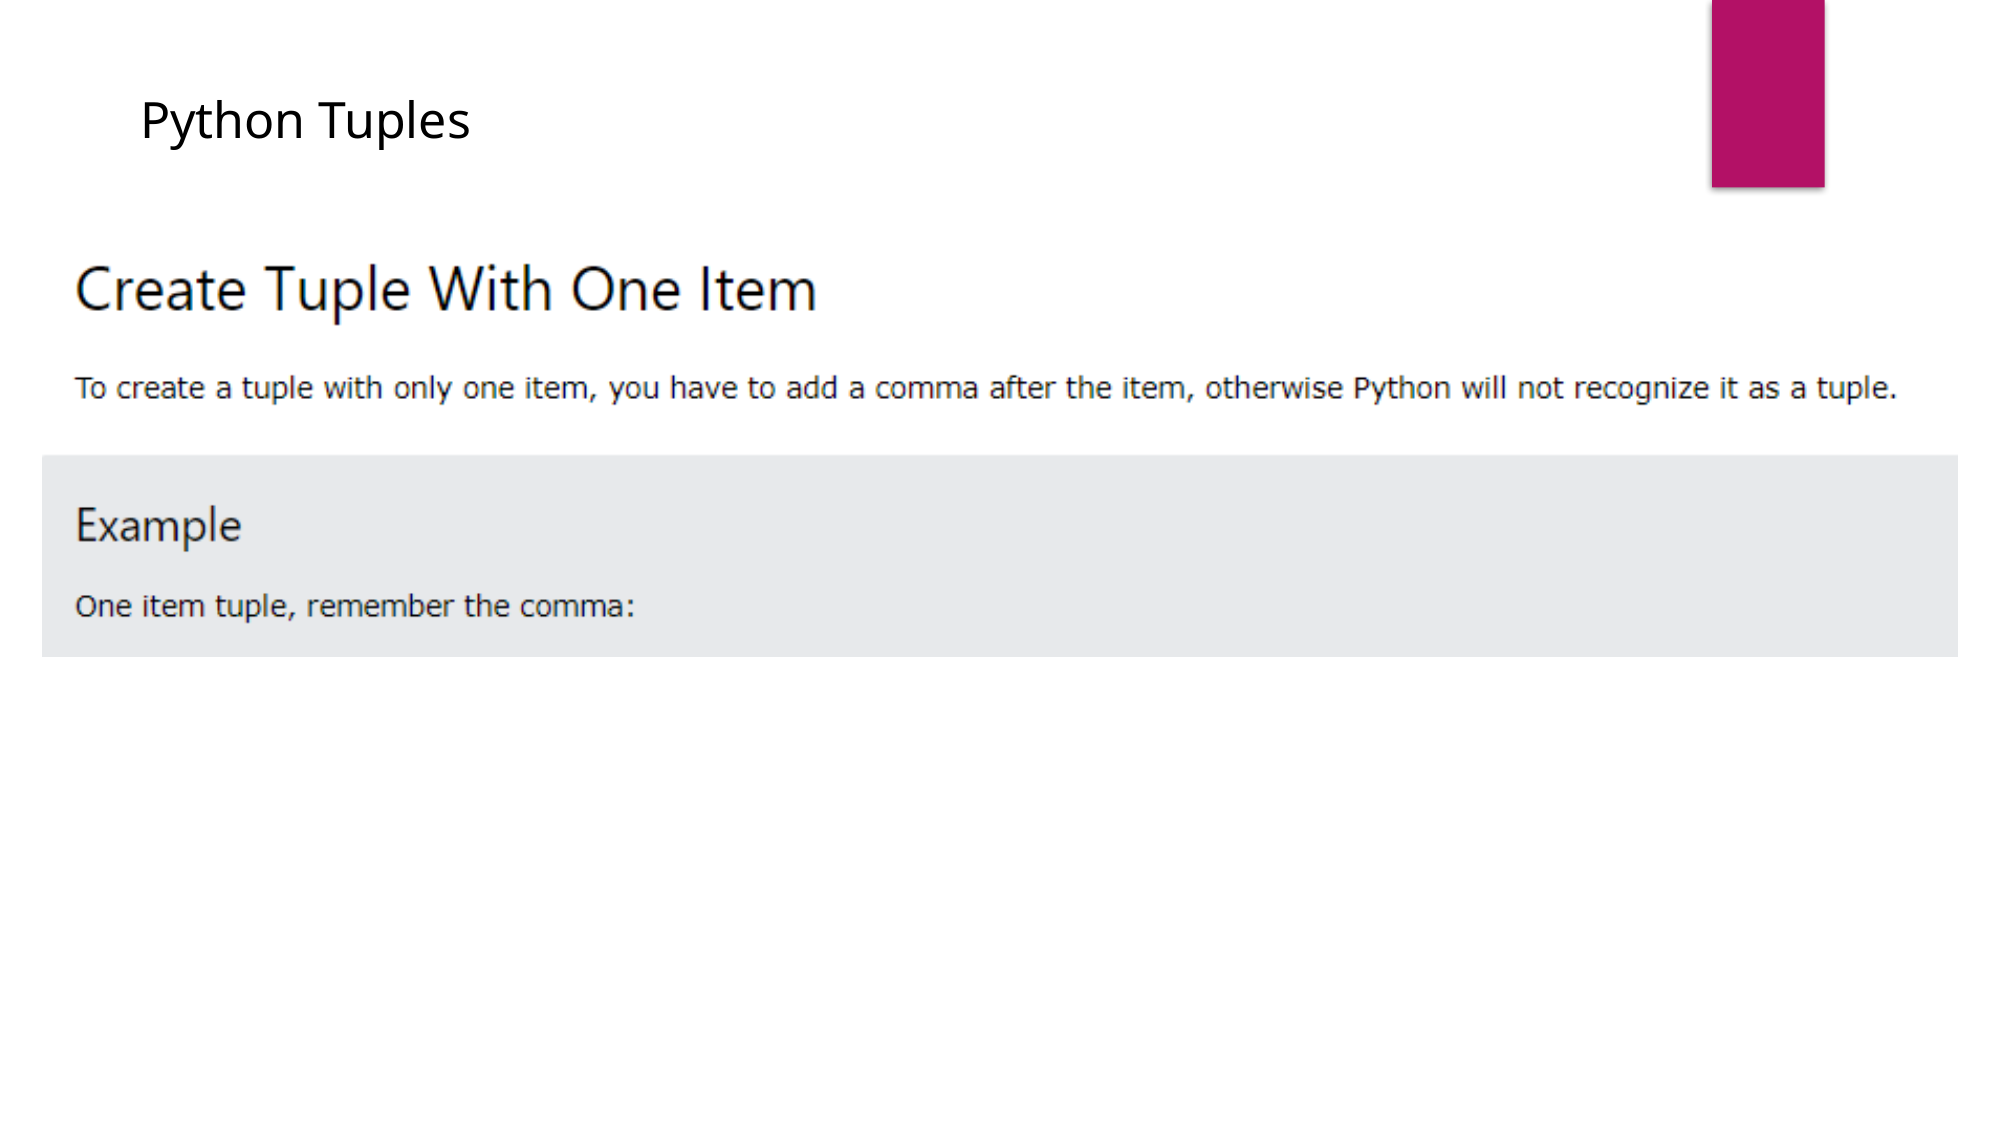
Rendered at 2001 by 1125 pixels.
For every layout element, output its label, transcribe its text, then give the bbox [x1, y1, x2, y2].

picture [42, 228, 1958, 657]
text_box Python Tuples [125, 81, 968, 156]
